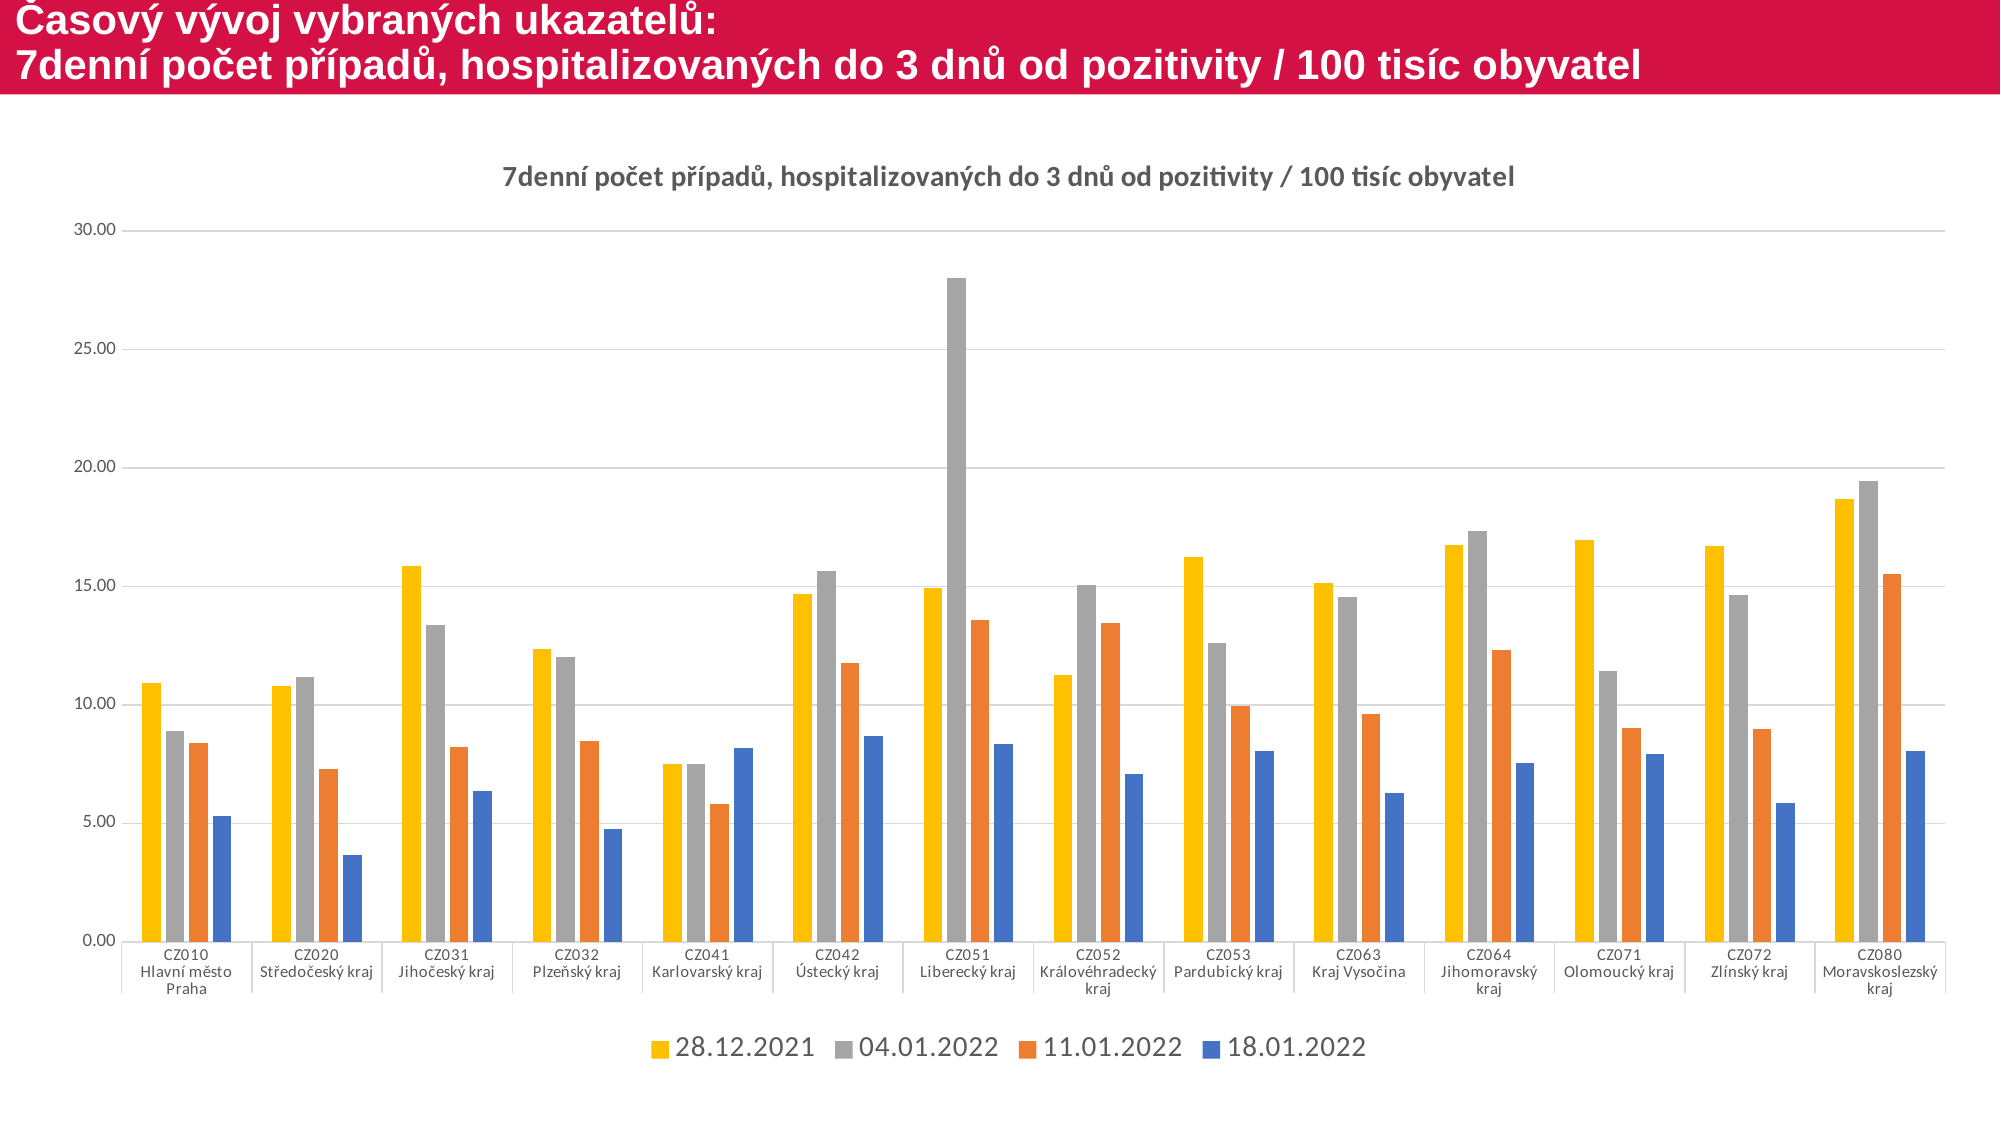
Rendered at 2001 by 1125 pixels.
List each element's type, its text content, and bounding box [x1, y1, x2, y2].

chart [34, 128, 1985, 1071]
title Časový vývoj vybraných ukazatelů: 7denní počet případů, hospitalizovaných do 3 dnů od pozitivity / 100 tisíc obyvatel [0, 21, 1905, 116]
